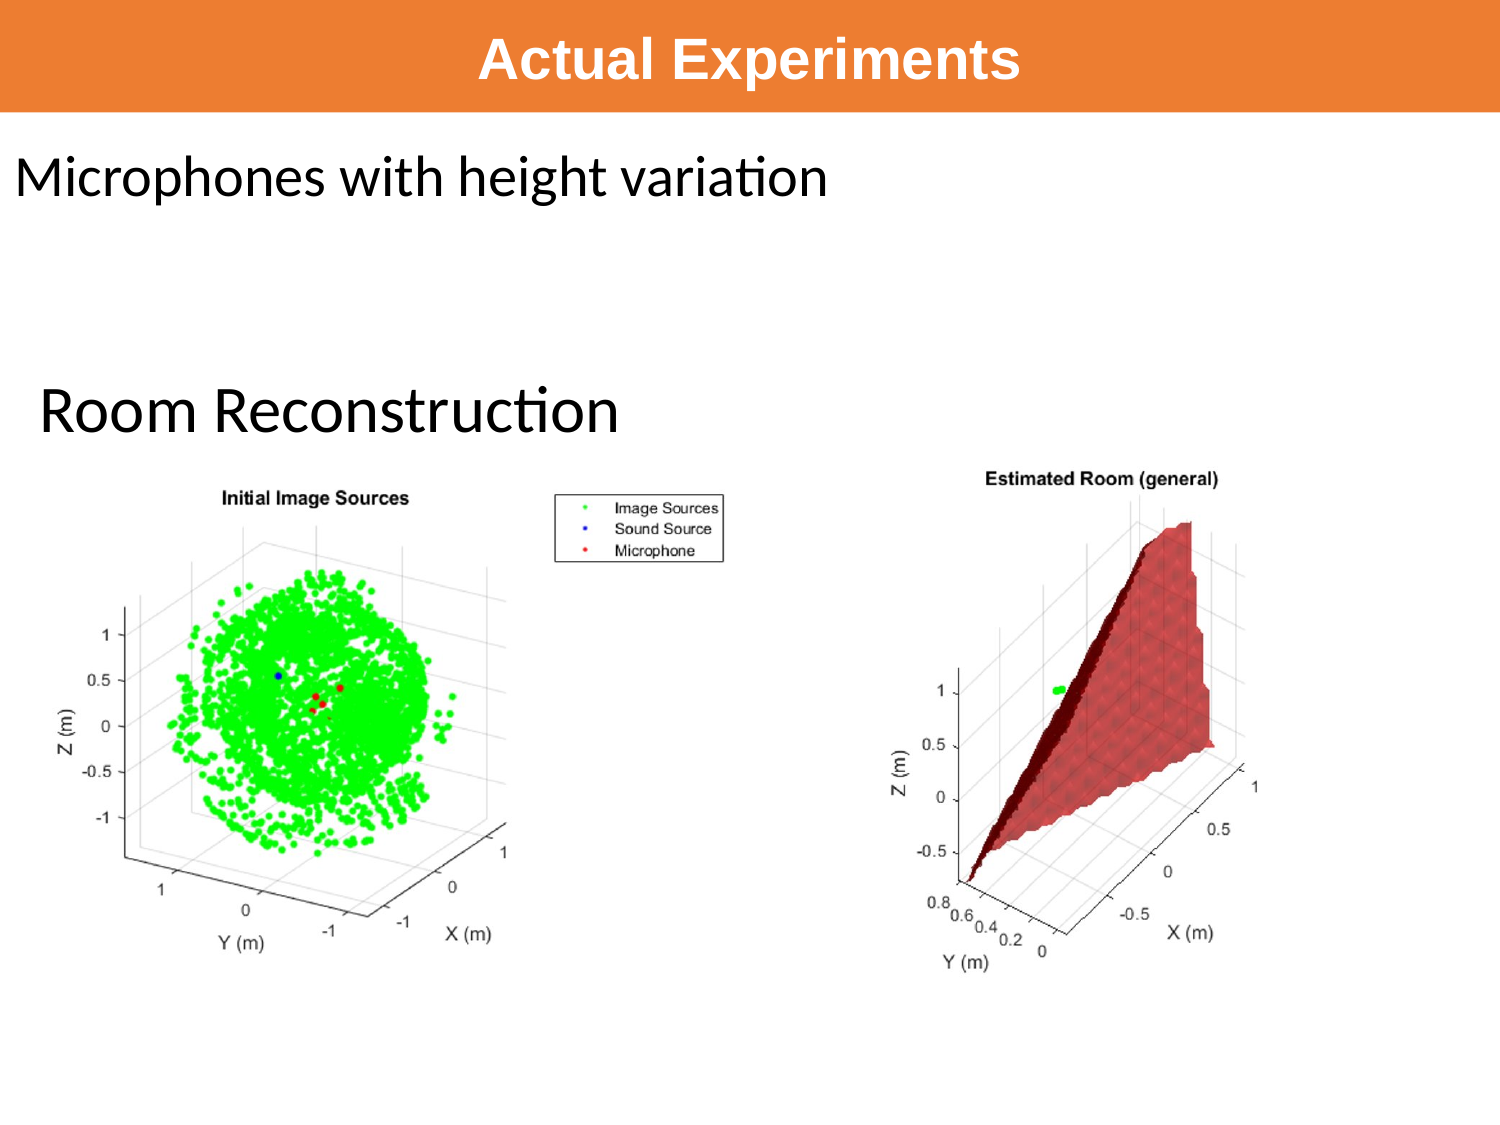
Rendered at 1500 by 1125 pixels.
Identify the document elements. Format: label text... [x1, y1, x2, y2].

text_box Actual Experiments [0, 0, 1500, 113]
text_box Microphones with height variation [0, 131, 1459, 216]
picture [52, 454, 1448, 994]
text_box Room Reconstruction [25, 358, 861, 453]
